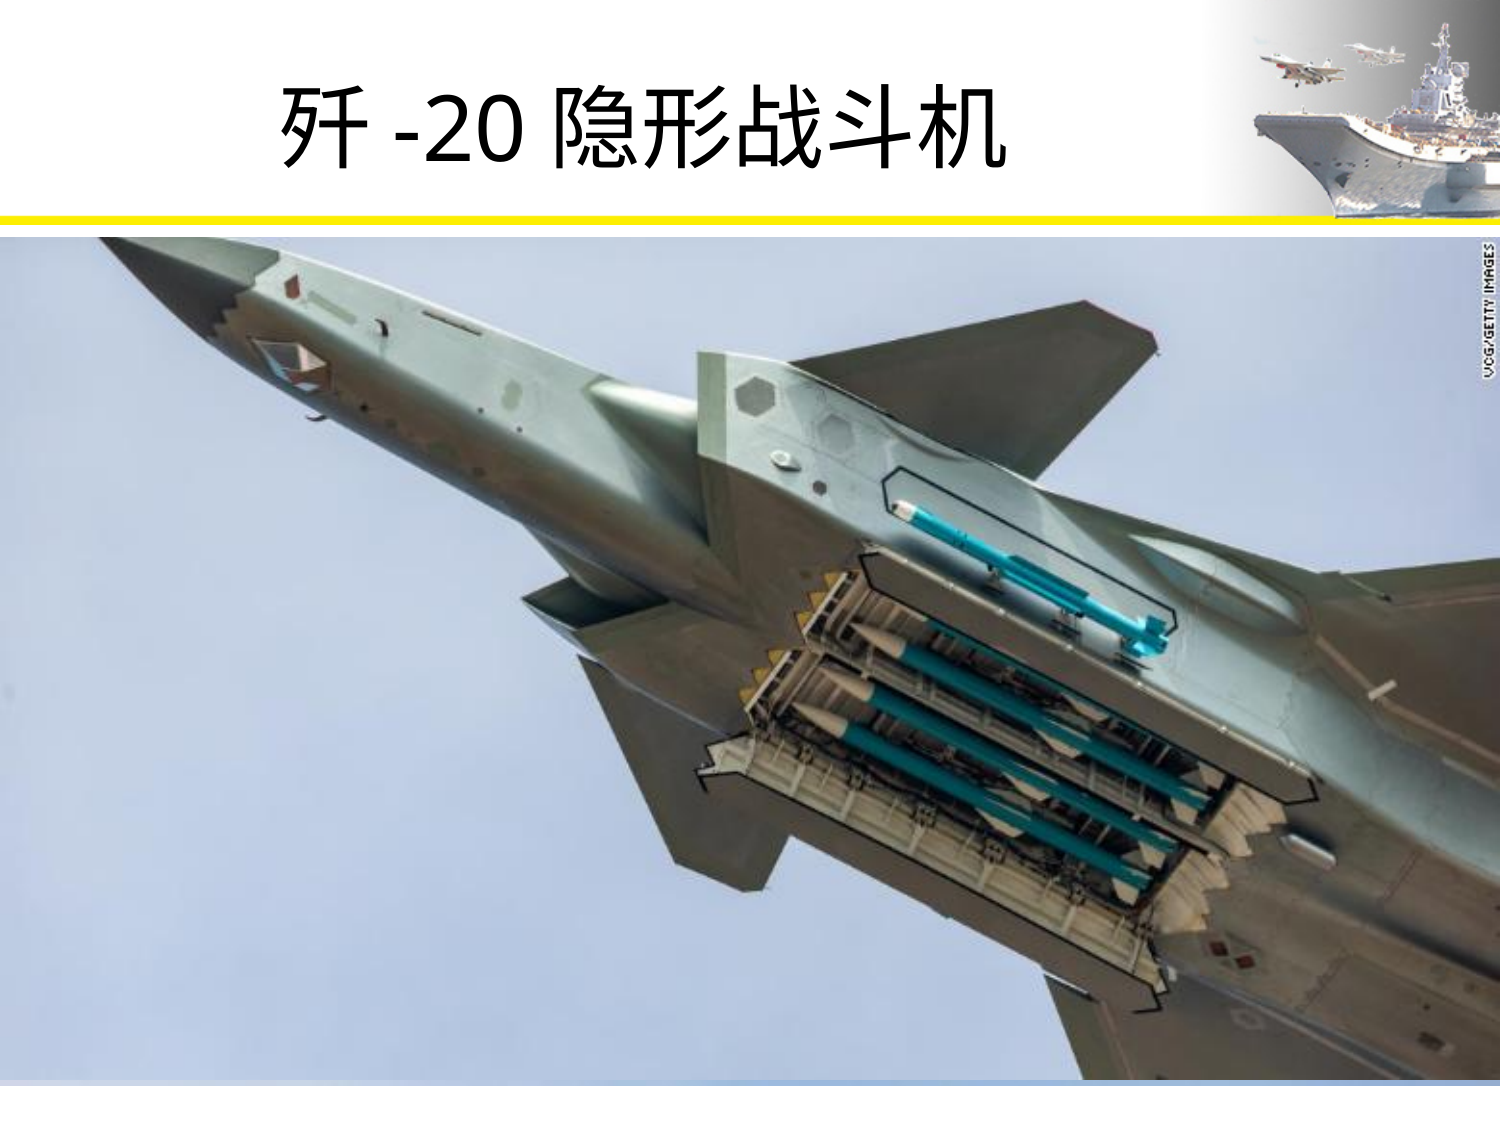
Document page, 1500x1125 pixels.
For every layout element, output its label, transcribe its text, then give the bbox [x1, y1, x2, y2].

title 歼-20隐形战斗机 [29, 30, 1259, 219]
picture [0, 237, 1500, 1086]
picture [0, 0, 1500, 225]
